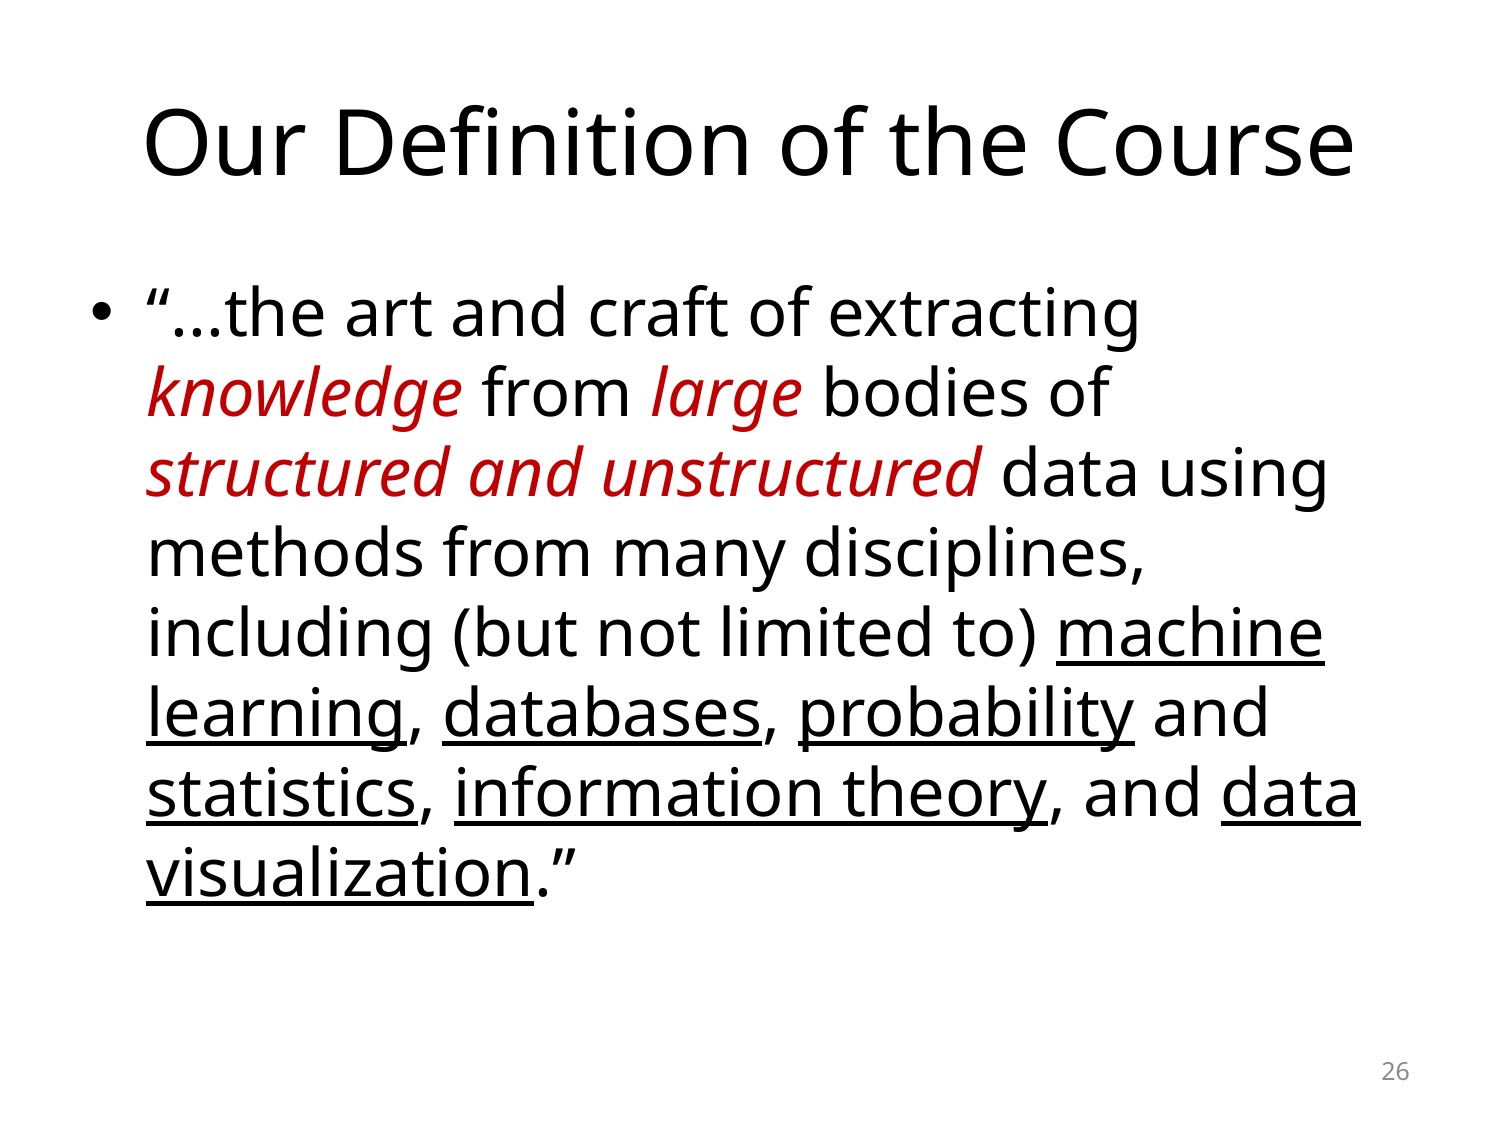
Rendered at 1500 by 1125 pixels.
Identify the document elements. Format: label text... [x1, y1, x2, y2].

list “...the art and craft of extracting knowledge from large bodies of structured and unstructured data using methods from many disciplines, including (but not limited to) machine learning, databases, probability and statistics, information theory, and data visualization.” [75, 262, 1425, 1005]
slide_number 26 [1074, 1042, 1425, 1103]
title Our Definition of the Course [75, 45, 1425, 233]
